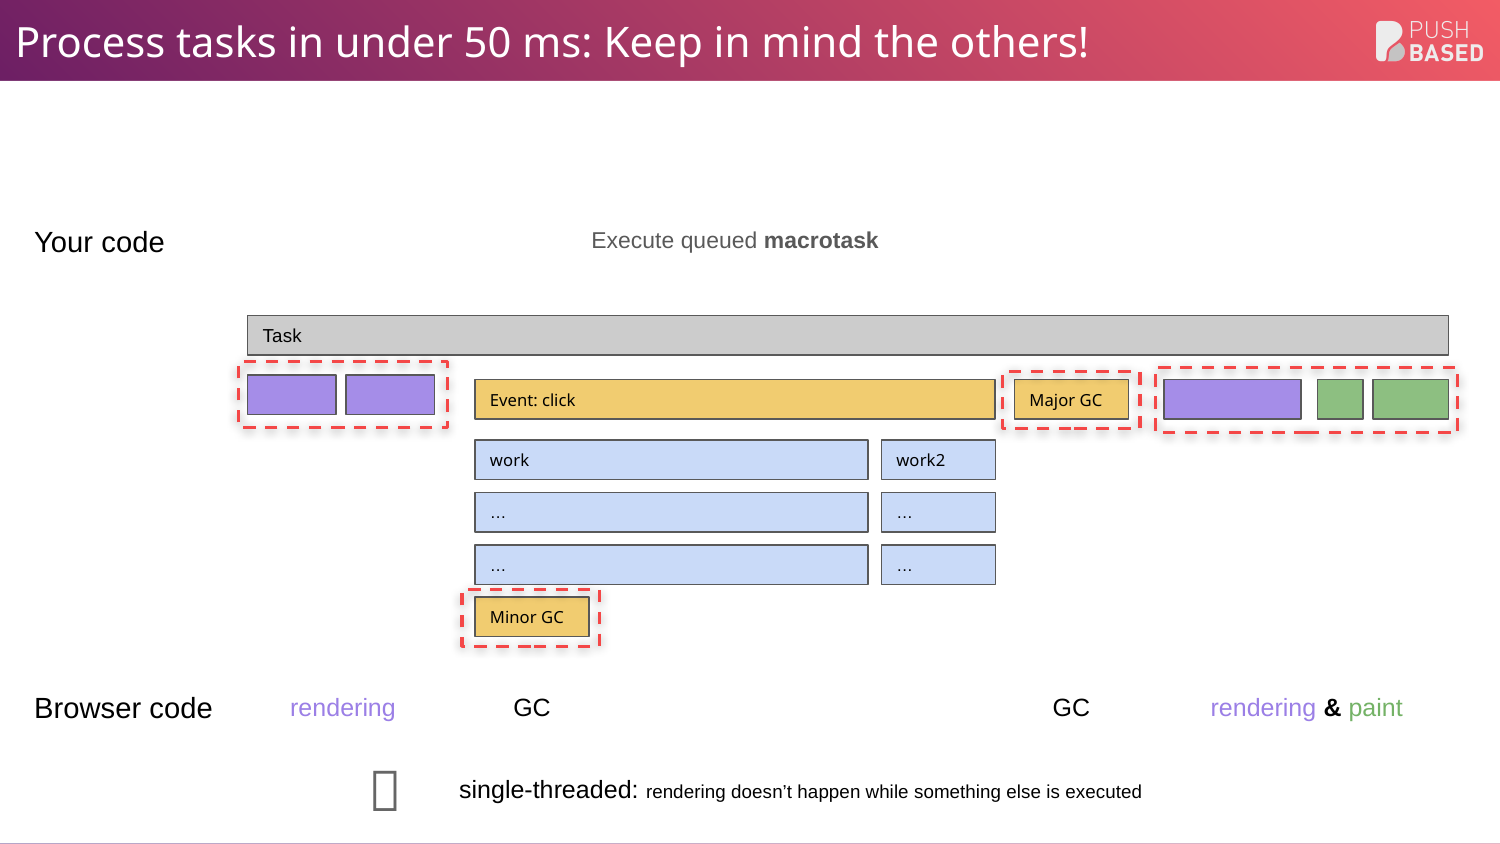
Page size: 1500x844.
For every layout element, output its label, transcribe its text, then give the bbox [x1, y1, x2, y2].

text_box rendering [229, 676, 472, 737]
text_box single-threaded: rendering doesn’t happen while something else is executed [444, 758, 1223, 819]
text_box Event: click [475, 379, 995, 420]
text_box Your code [19, 208, 229, 274]
text_box [1372, 379, 1449, 420]
text_box [238, 361, 448, 428]
text_box [1317, 379, 1363, 420]
text_box rendering & paint [1122, 676, 1492, 737]
text_box work2 [881, 440, 996, 480]
text_box work [475, 440, 868, 480]
text_box Execute queued macrotask [532, 212, 938, 268]
text_box Browser code [19, 674, 229, 775]
text_box [1002, 371, 1141, 429]
text_box … [881, 492, 996, 533]
text_box [1163, 379, 1302, 420]
text_box [1155, 367, 1458, 433]
picture [1353, 7, 1488, 75]
text_box … [475, 492, 868, 533]
text_box [461, 589, 600, 647]
text_box GC [484, 676, 580, 737]
title Process tasks in under 50 ms: Keep in mind the others! [0, 0, 1351, 81]
text_box GC [1023, 676, 1120, 737]
text_box Task [247, 315, 1449, 355]
text_box … [475, 544, 868, 585]
text_box 💡 [325, 739, 445, 838]
text_box … [881, 544, 996, 585]
